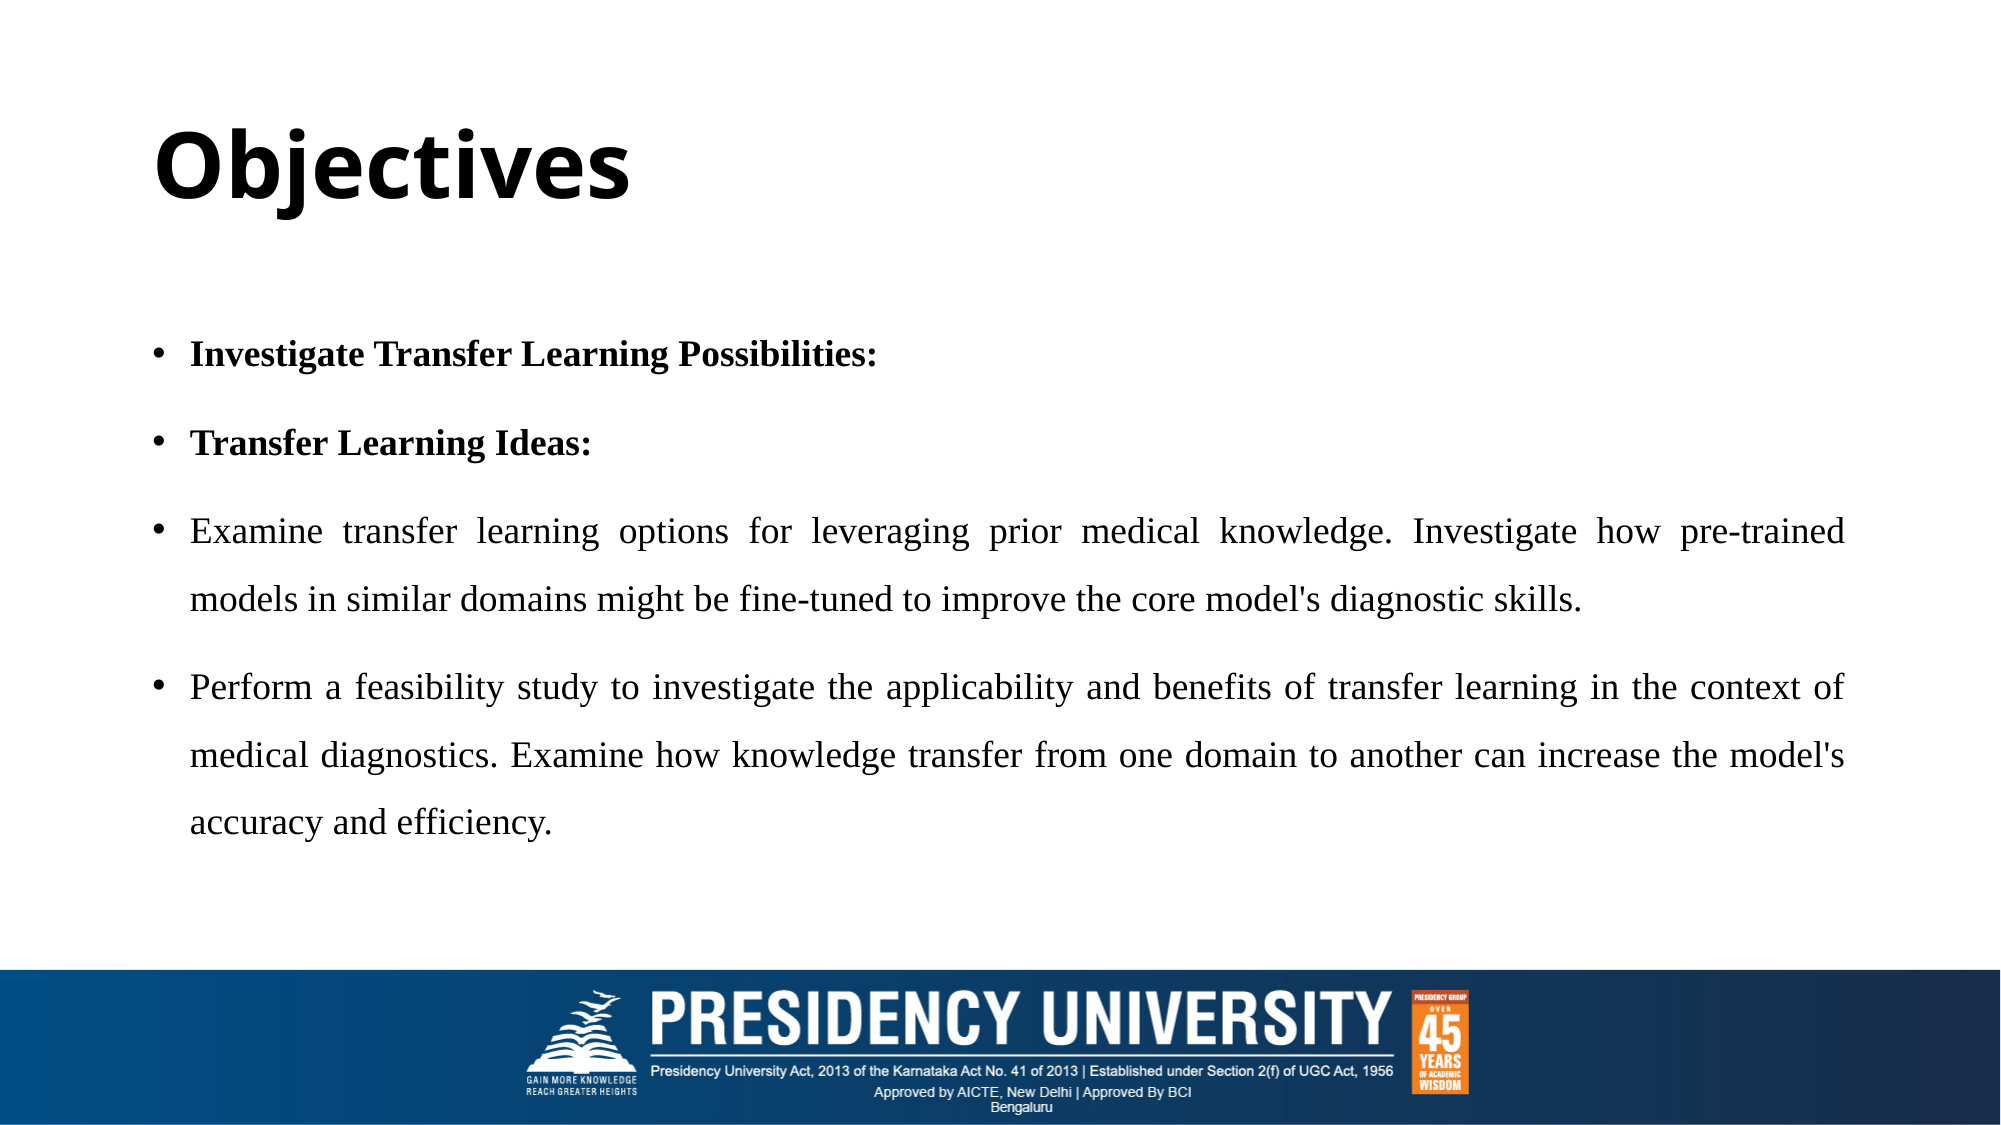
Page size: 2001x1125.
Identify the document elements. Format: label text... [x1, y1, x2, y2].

list Investigate Transfer Learning Possibilities: Transfer Learning Ideas: Examine transfer learning options for leveraging prior medical knowledge. Investigate how pre-trained models in similar domains might be fine-tuned to improve the core model's diagnostic skills. Perform a feasibility study to investigate the applicability and benefits of transfer learning in the context of medical diagnostics. Examine how knowledge transfer from one domain to another can increase the model's accuracy and efficiency. [137, 299, 1863, 1014]
picture [0, 0, 2001, 1125]
title Objectives [137, 59, 1863, 278]
